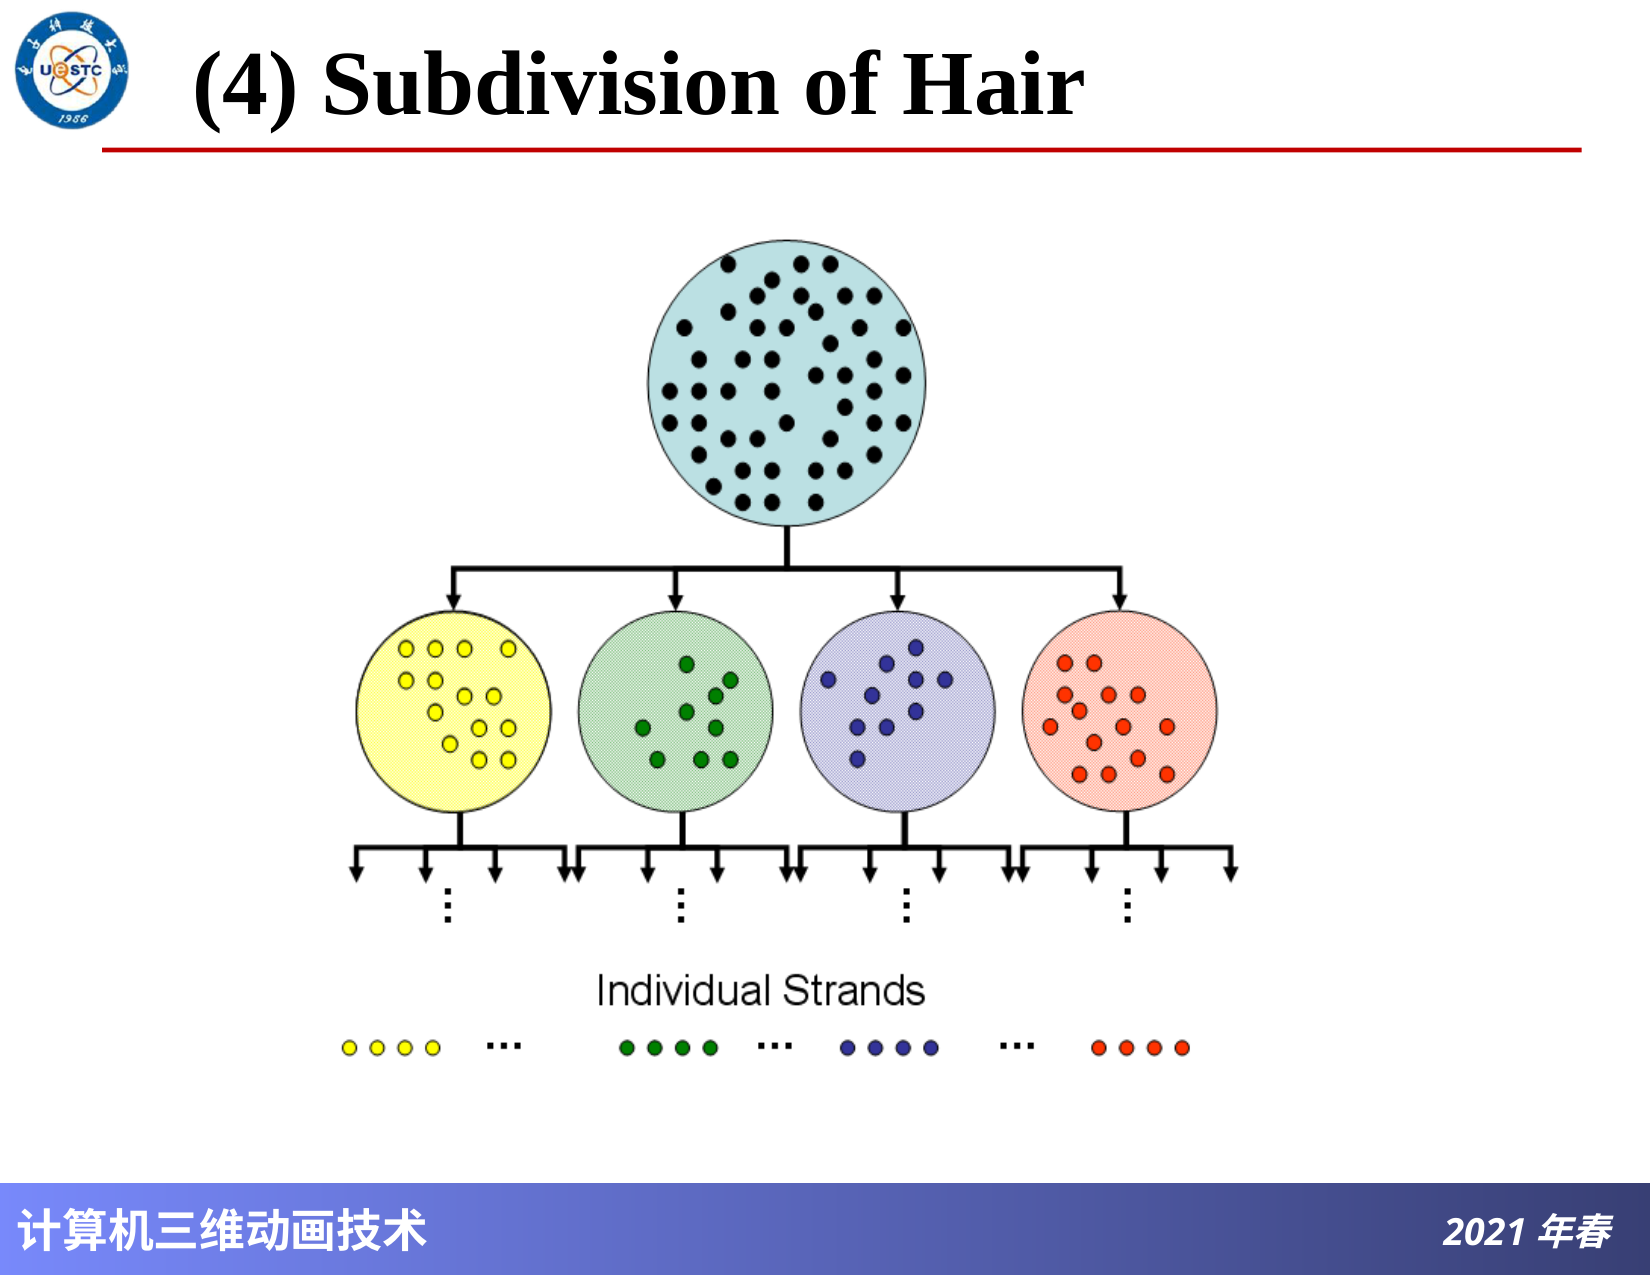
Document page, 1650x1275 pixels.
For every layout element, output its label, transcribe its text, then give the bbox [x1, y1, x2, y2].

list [320, 215, 1243, 1072]
title (4) Subdivision of Hair [175, 11, 1582, 142]
picture [0, 0, 136, 140]
